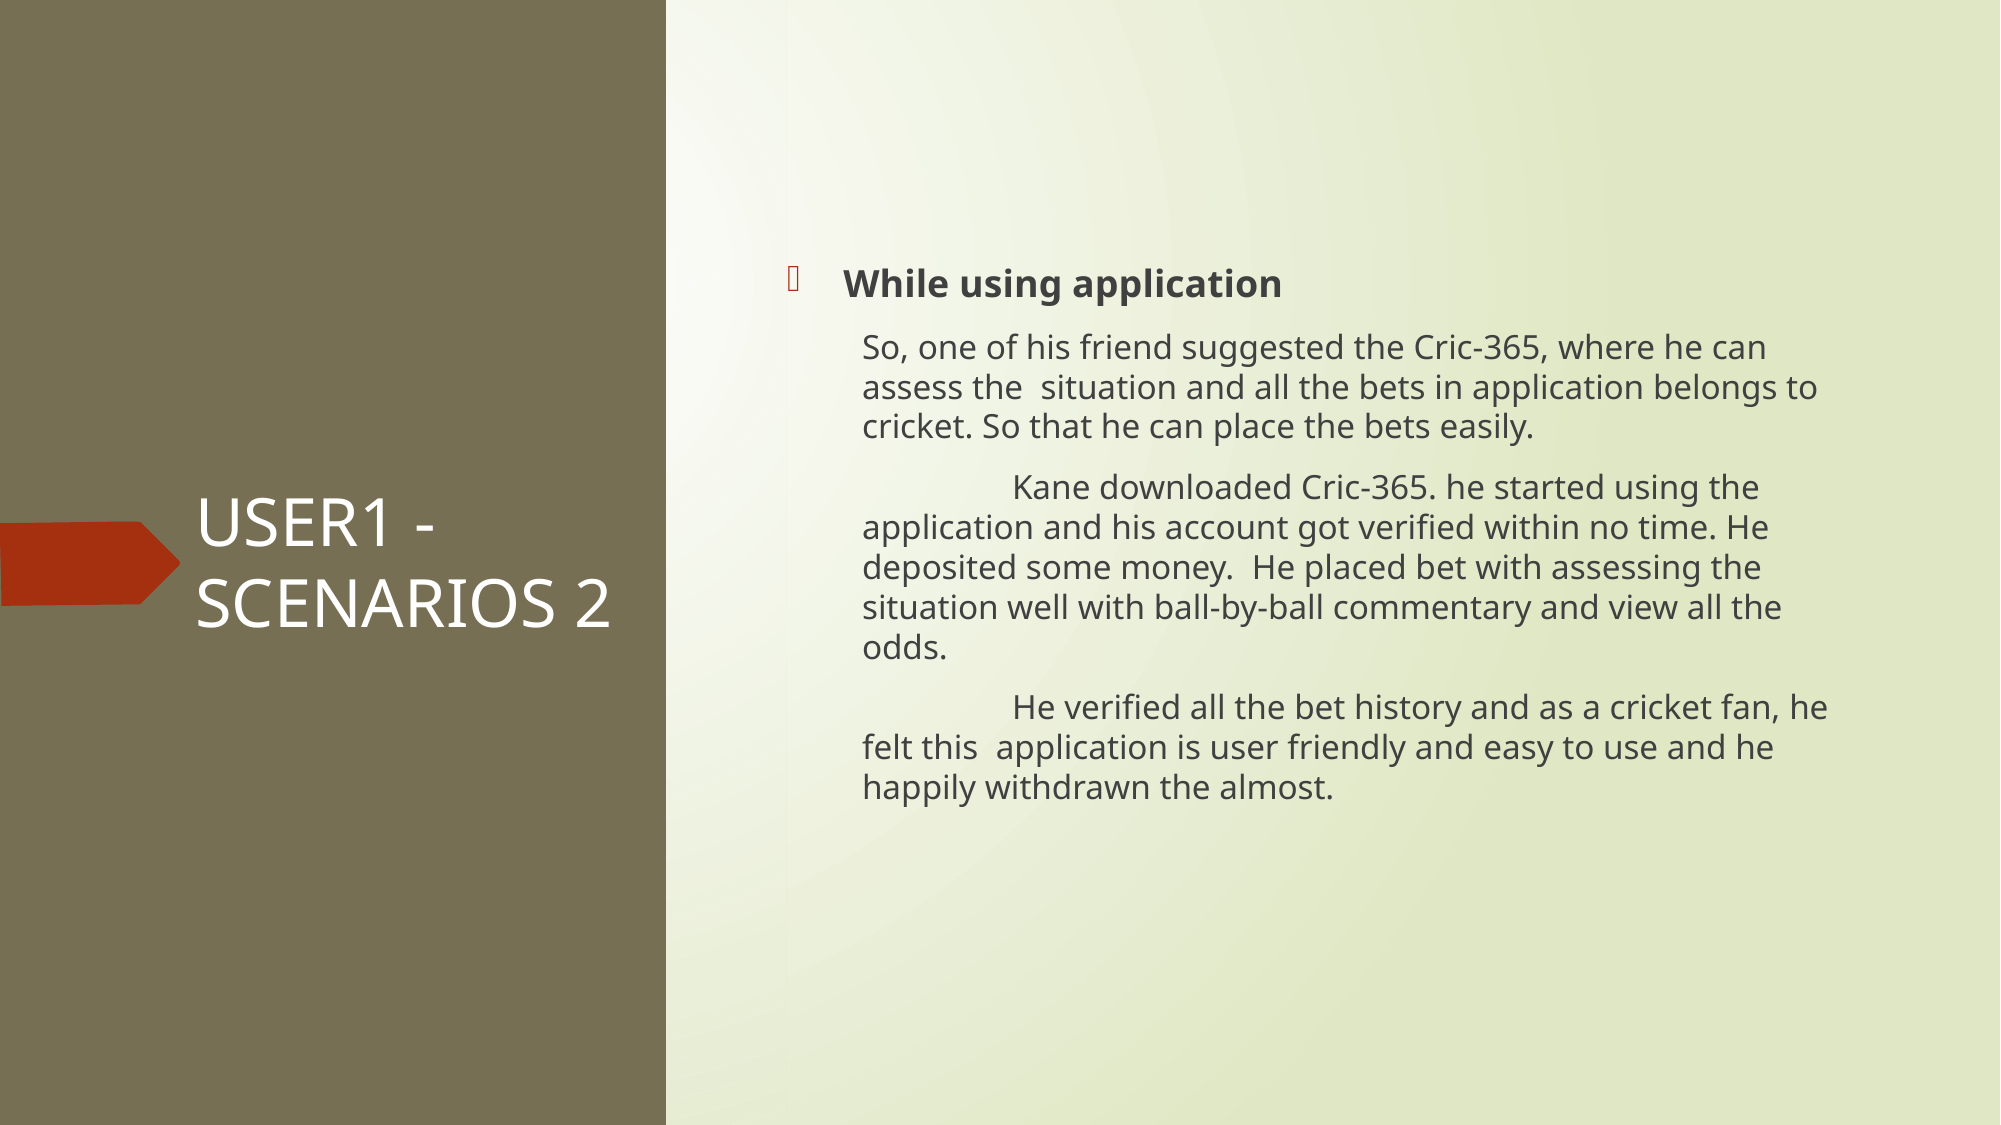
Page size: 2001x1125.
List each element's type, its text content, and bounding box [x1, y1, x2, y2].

text_box [785, 0, 2000, 1125]
text_box [0, 521, 181, 606]
text_box [0, 0, 667, 1125]
list While using application So, one of his friend suggested the Cric-365, where he can assess the situation and all the bets in application belongs to cricket. So that he can place the bets easily. Kane downloaded Cric-365. he started using the application and his account got verified within no time. He deposited some money. He placed bet with assessing the situation well with ball-by-ball commentary and view all the odds. He verified all the bet history and as a cricket fan, he felt this application is user friendly and easy to use and he happily withdrawn the almost. [772, 96, 1888, 970]
title USER1 -SCENARIOS 2 [180, 472, 654, 970]
